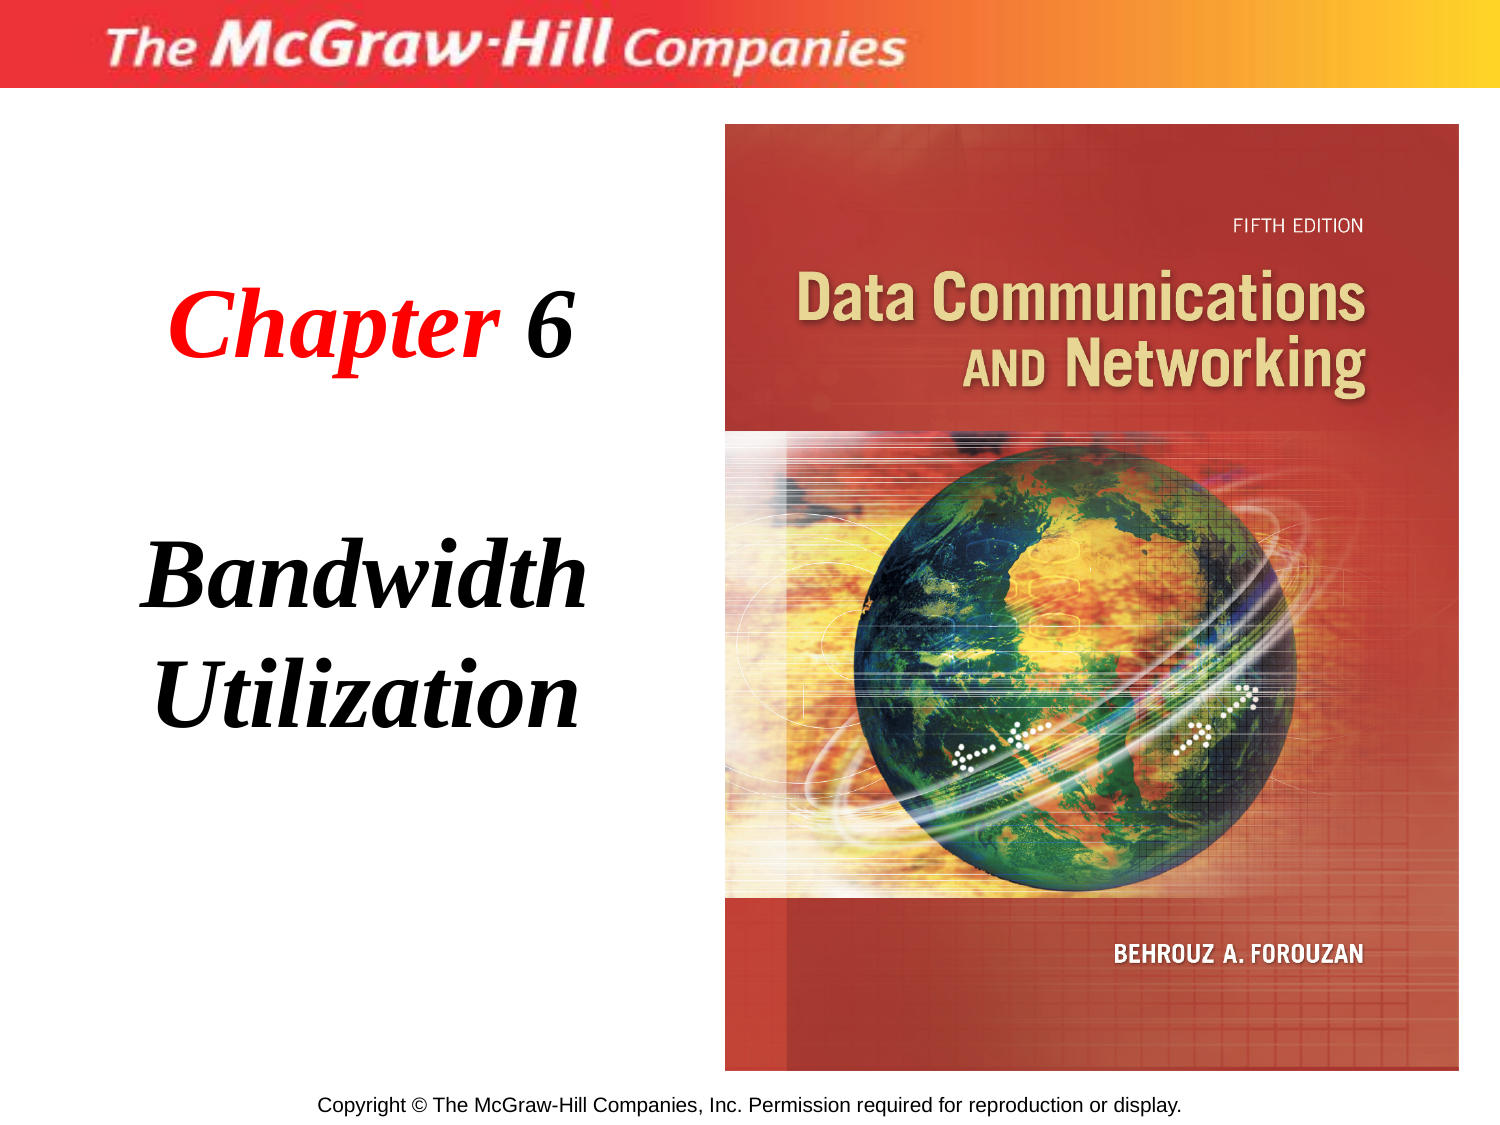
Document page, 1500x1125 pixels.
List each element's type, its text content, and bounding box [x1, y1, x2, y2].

text_box Chapter 6 [30, 249, 713, 385]
picture [724, 124, 1459, 1071]
picture [0, 0, 1500, 88]
text_box Copyright © The McGraw-Hill Companies, Inc. Permission required for reproduction or display. [0, 1083, 1500, 1125]
text_box Bandwidth Utilization [24, 499, 707, 755]
